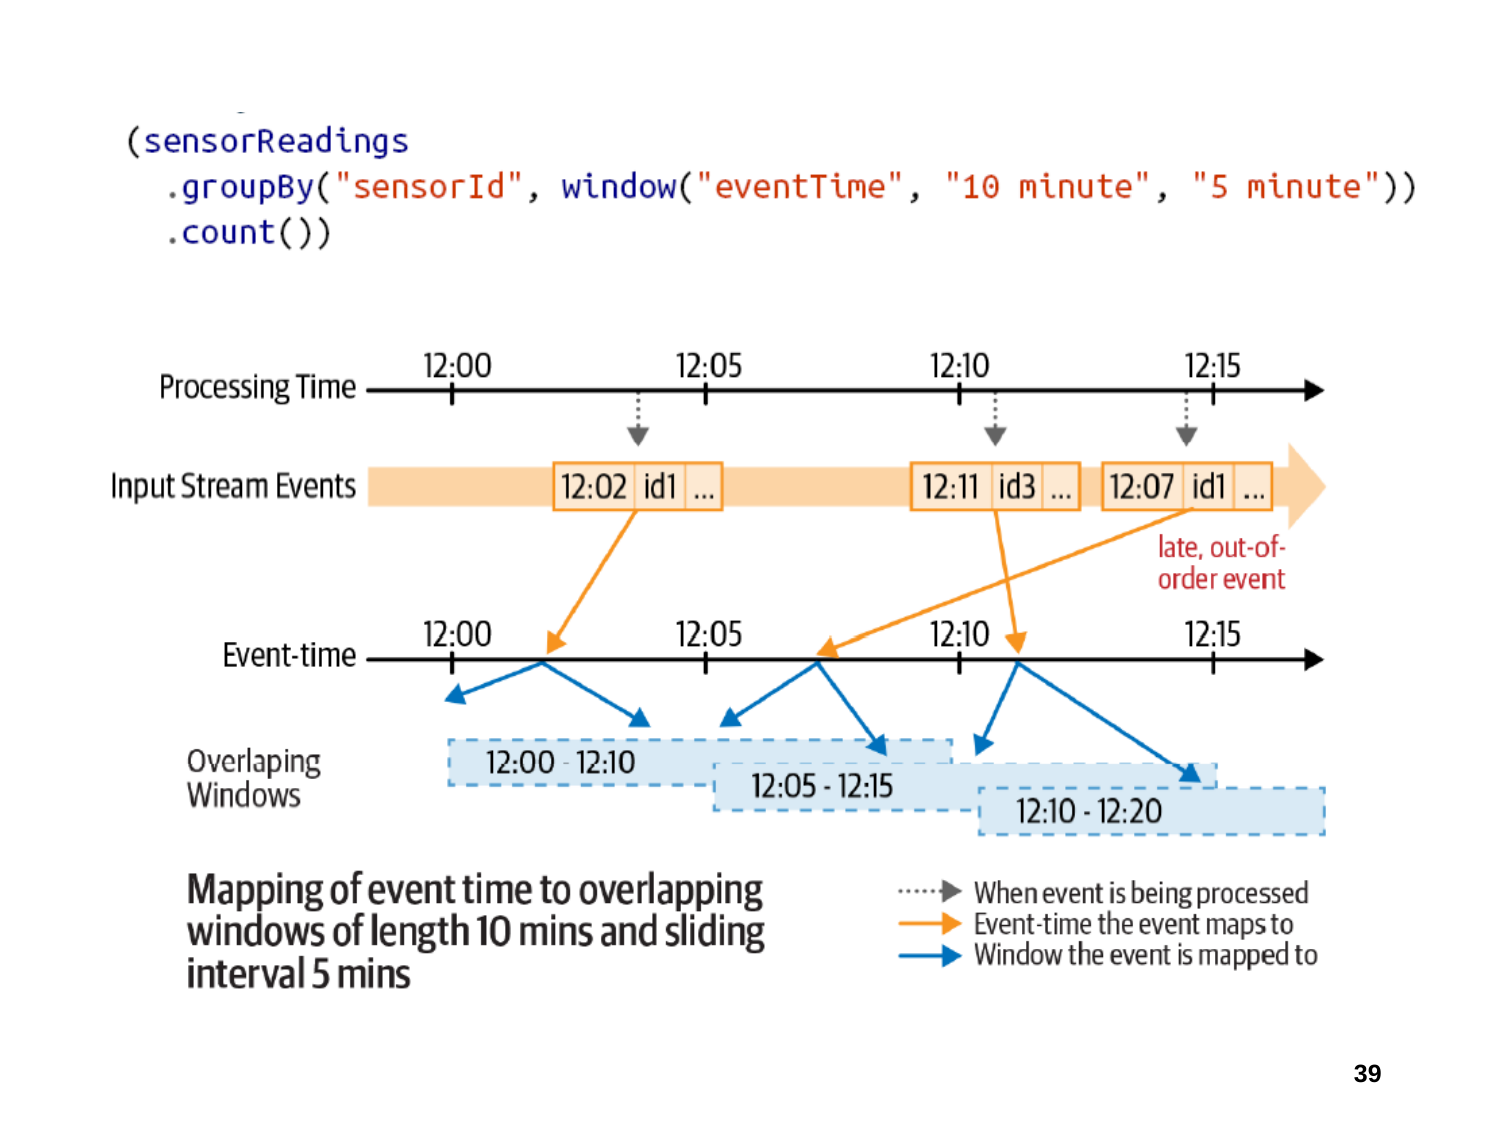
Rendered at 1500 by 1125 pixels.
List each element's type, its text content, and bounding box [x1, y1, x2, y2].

picture [74, 345, 1353, 1021]
slide_number 39 [1059, 1042, 1397, 1103]
picture [112, 112, 1435, 274]
